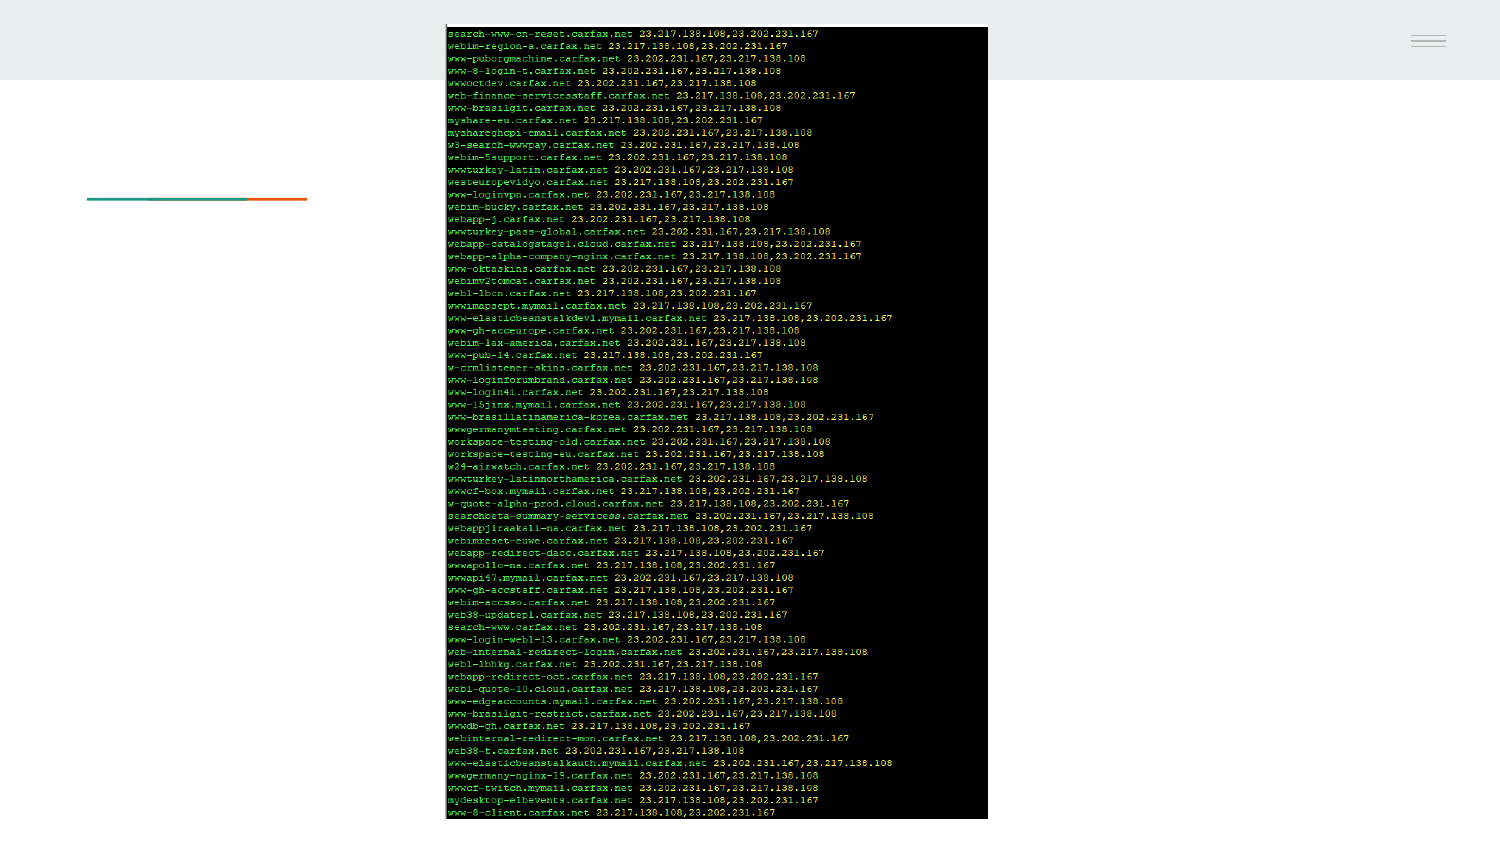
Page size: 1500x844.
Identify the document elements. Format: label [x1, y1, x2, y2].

picture [445, 24, 989, 819]
